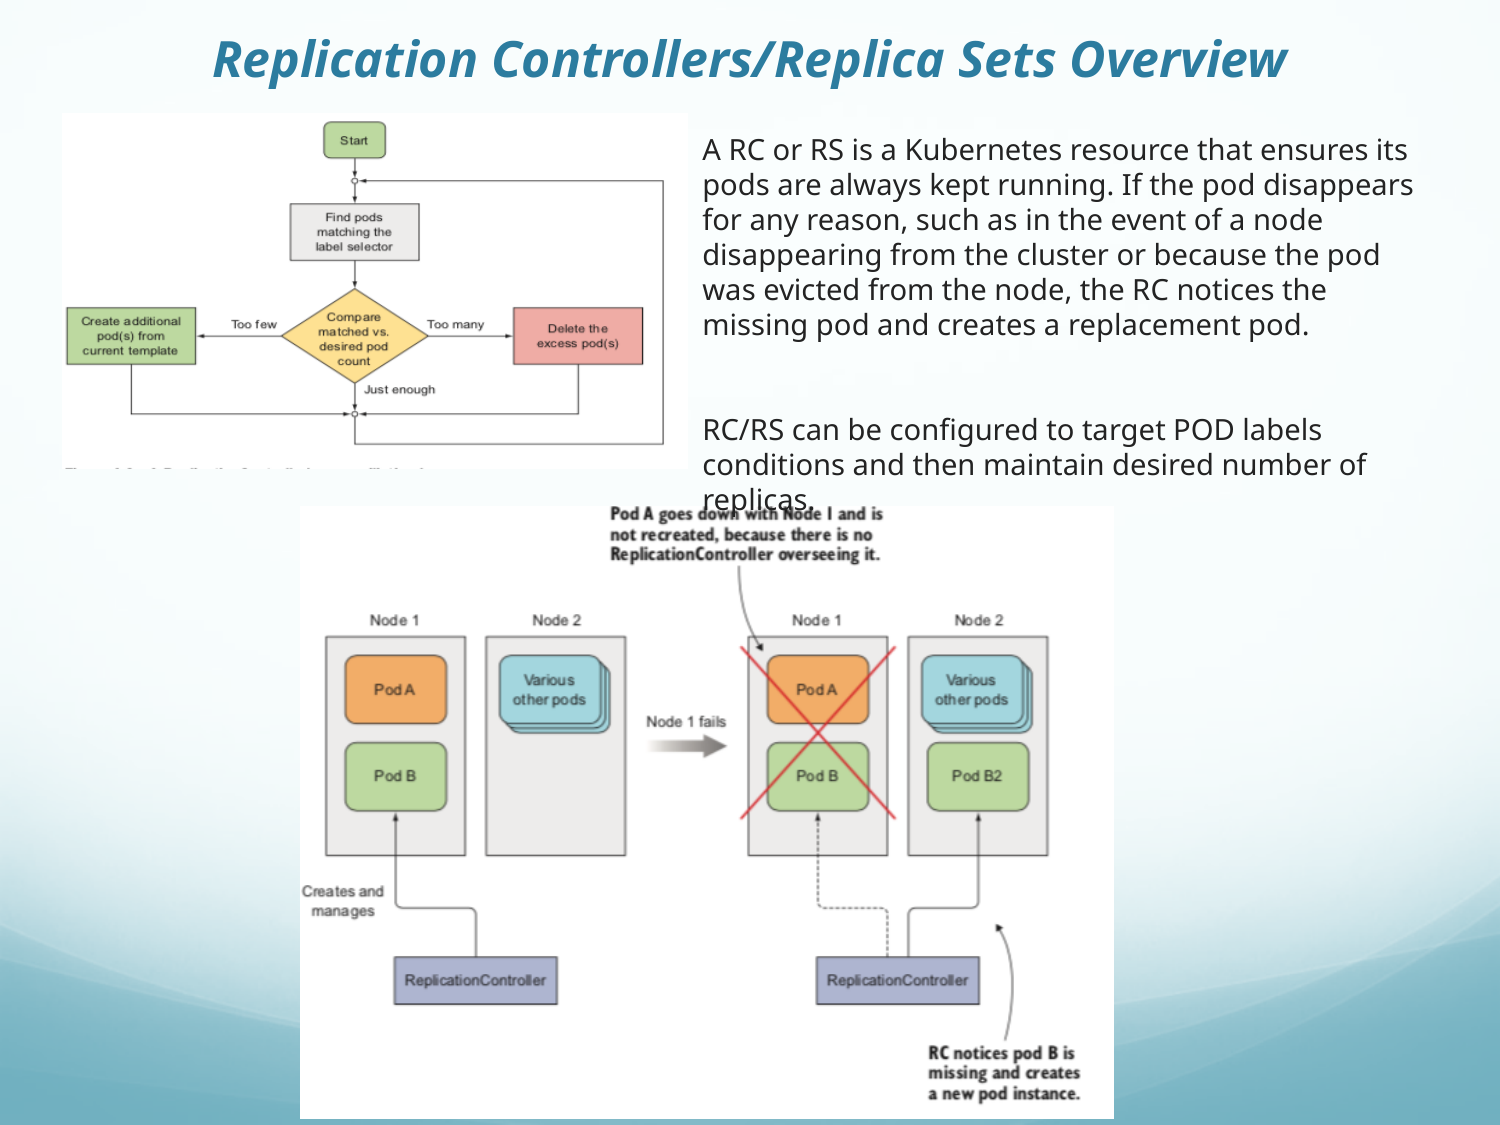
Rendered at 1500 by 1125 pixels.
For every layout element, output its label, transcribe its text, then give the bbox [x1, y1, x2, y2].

picture [299, 505, 1115, 1120]
title Replication Controllers/Replica Sets Overview [90, 0, 1410, 95]
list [61, 112, 688, 469]
text_box A RC or RS is a Kubernetes resource that ensures its pods are always kept running. If the pod disappears for any reason, such as in the event of a node disappearing from the cluster or because the pod was evicted from the node, the RC notices the missing pod and creates a replacement pod. RC/RS can be configured to target POD labels conditions and then maintain desired number of replicas. [687, 124, 1438, 524]
